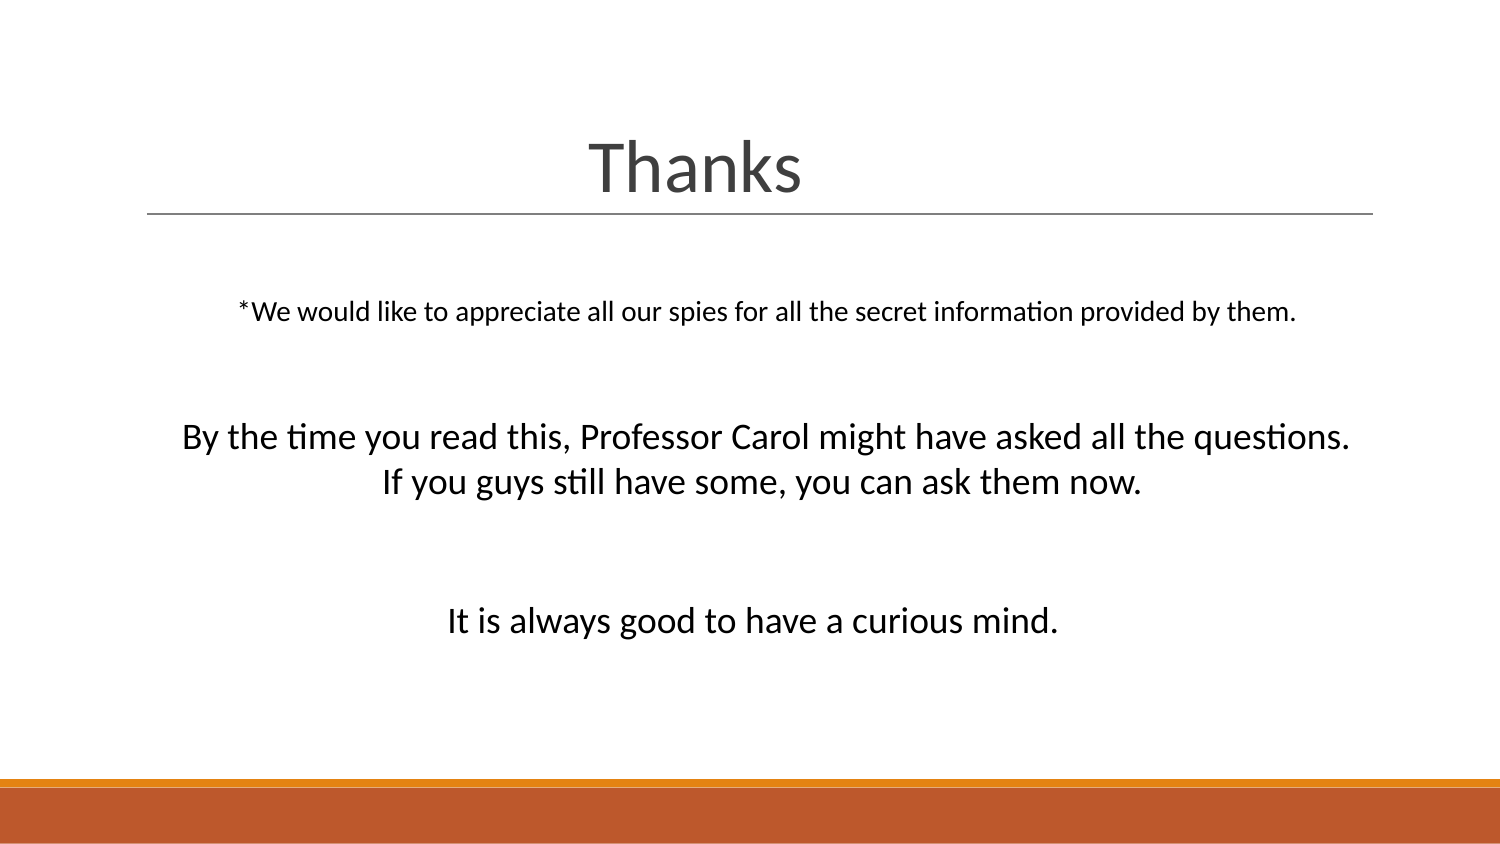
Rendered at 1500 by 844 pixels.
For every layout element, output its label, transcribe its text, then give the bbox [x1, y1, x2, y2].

text_box It is always good to have a curious mind. [283, 590, 1224, 682]
text_box By the time you read this, Professor Carol might have asked all the questions. If you guys still have some, you can ask them now. [148, 406, 1386, 509]
title Thanks [135, 35, 1373, 214]
text_box *We would like to appreciate all our spies for all the secret information provided by them. [155, 287, 1380, 333]
